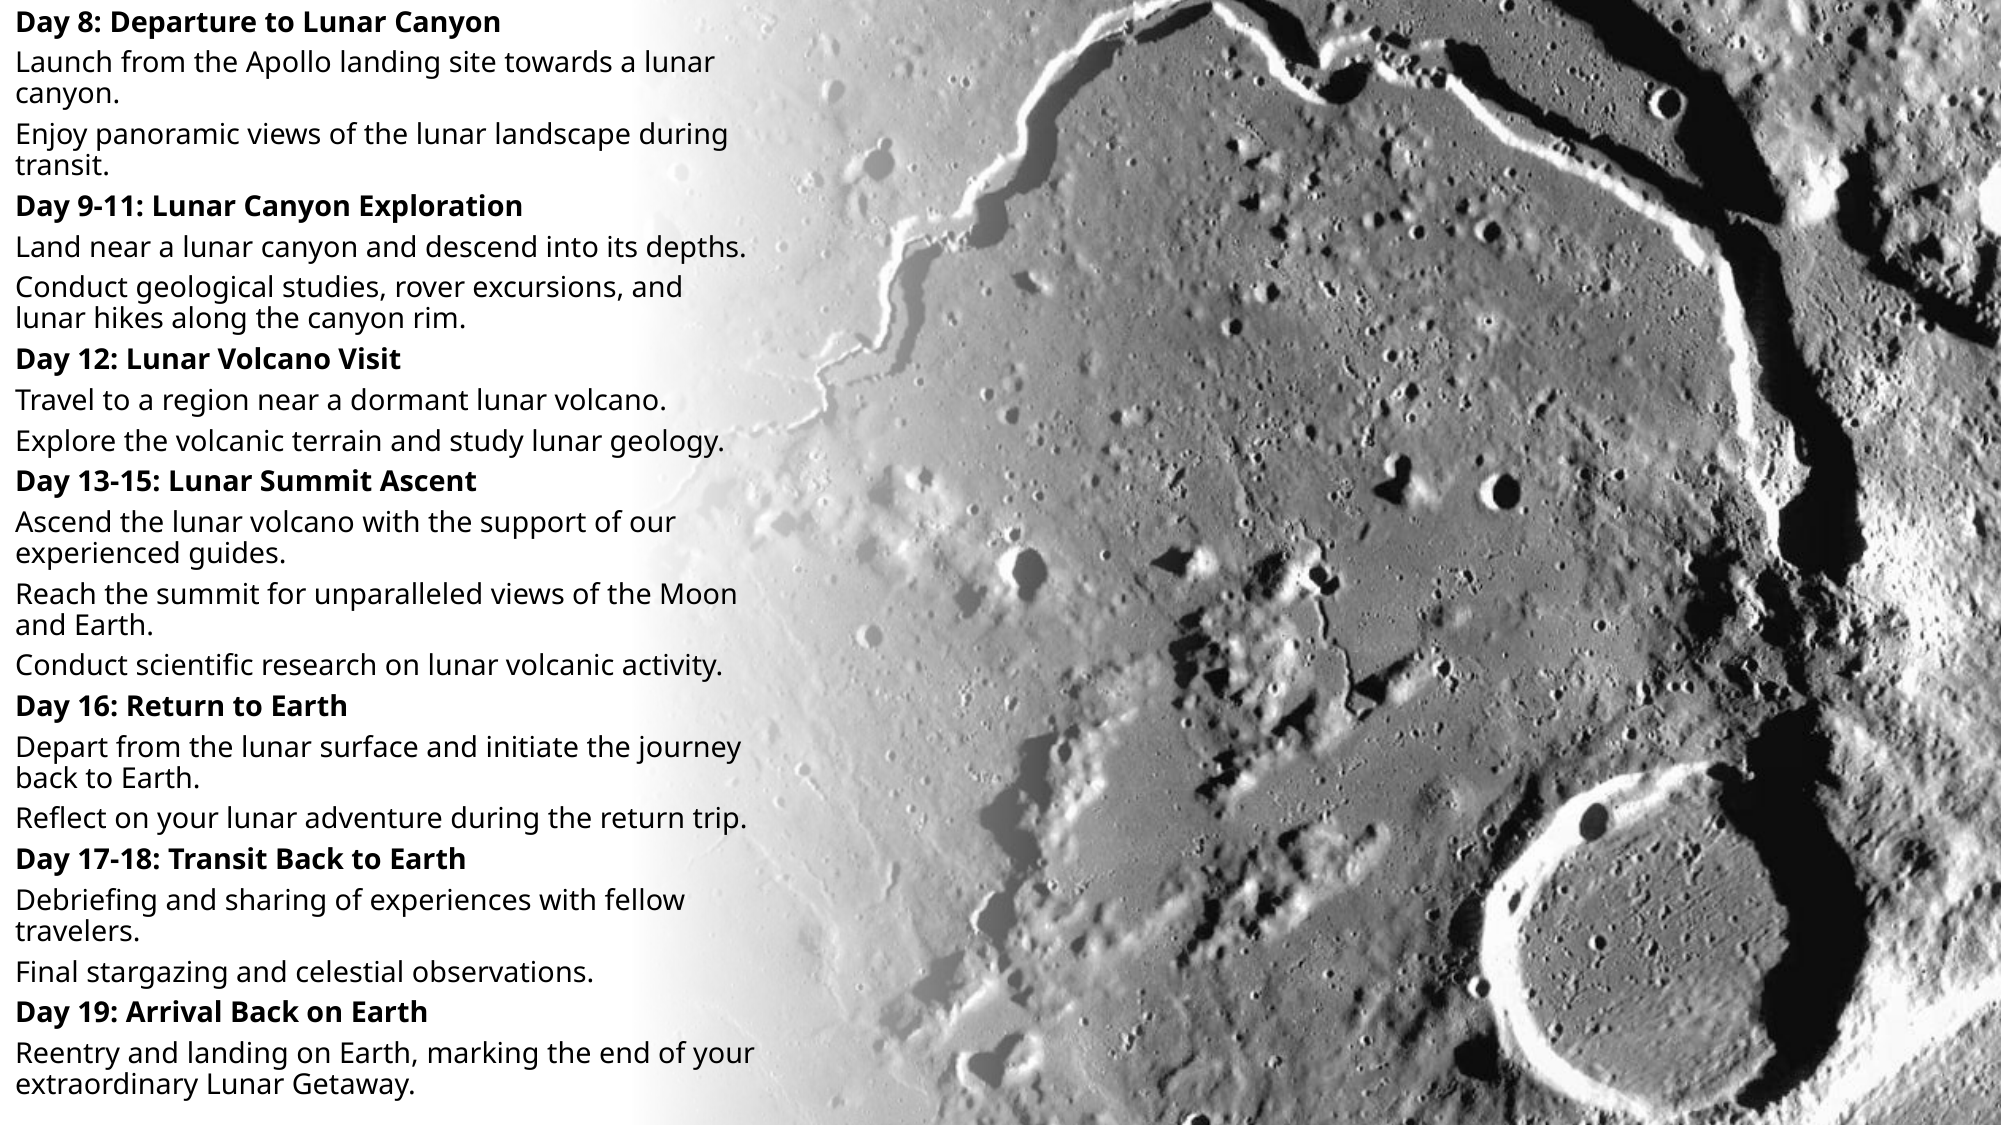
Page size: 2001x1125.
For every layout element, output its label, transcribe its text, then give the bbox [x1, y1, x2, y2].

text_box Day 8: Departure to Lunar Canyon Launch from the Apollo landing site towards a lunar canyon. Enjoy panoramic views of the lunar landscape during transit. Day 9-11: Lunar Canyon Exploration Land near a lunar canyon and descend into its depths. Conduct geological studies, rover excursions, and lunar hikes along the canyon rim. Day 12: Lunar Volcano Visit Travel to a region near a dormant lunar volcano. Explore the volcanic terrain and study lunar geology. Day 13-15: Lunar Summit Ascent Ascend the lunar volcano with the support of our experienced guides. Reach the summit for unparalleled views of the Moon and Earth. Conduct scientific research on lunar volcanic activity. Day 16: Return to Earth Depart from the lunar surface and initiate the journey back to Earth. Reflect on your lunar adventure during the return trip. Day 17-18: Transit Back to Earth Debriefing and sharing of experiences with fellow travelers. Final stargazing and celestial observations. Day 19: Arrival Back on Earth Reentry and landing on Earth, marking the end of your extraordinary Lunar Getaway. [0, 0, 470, 1125]
picture [470, 0, 2001, 1125]
